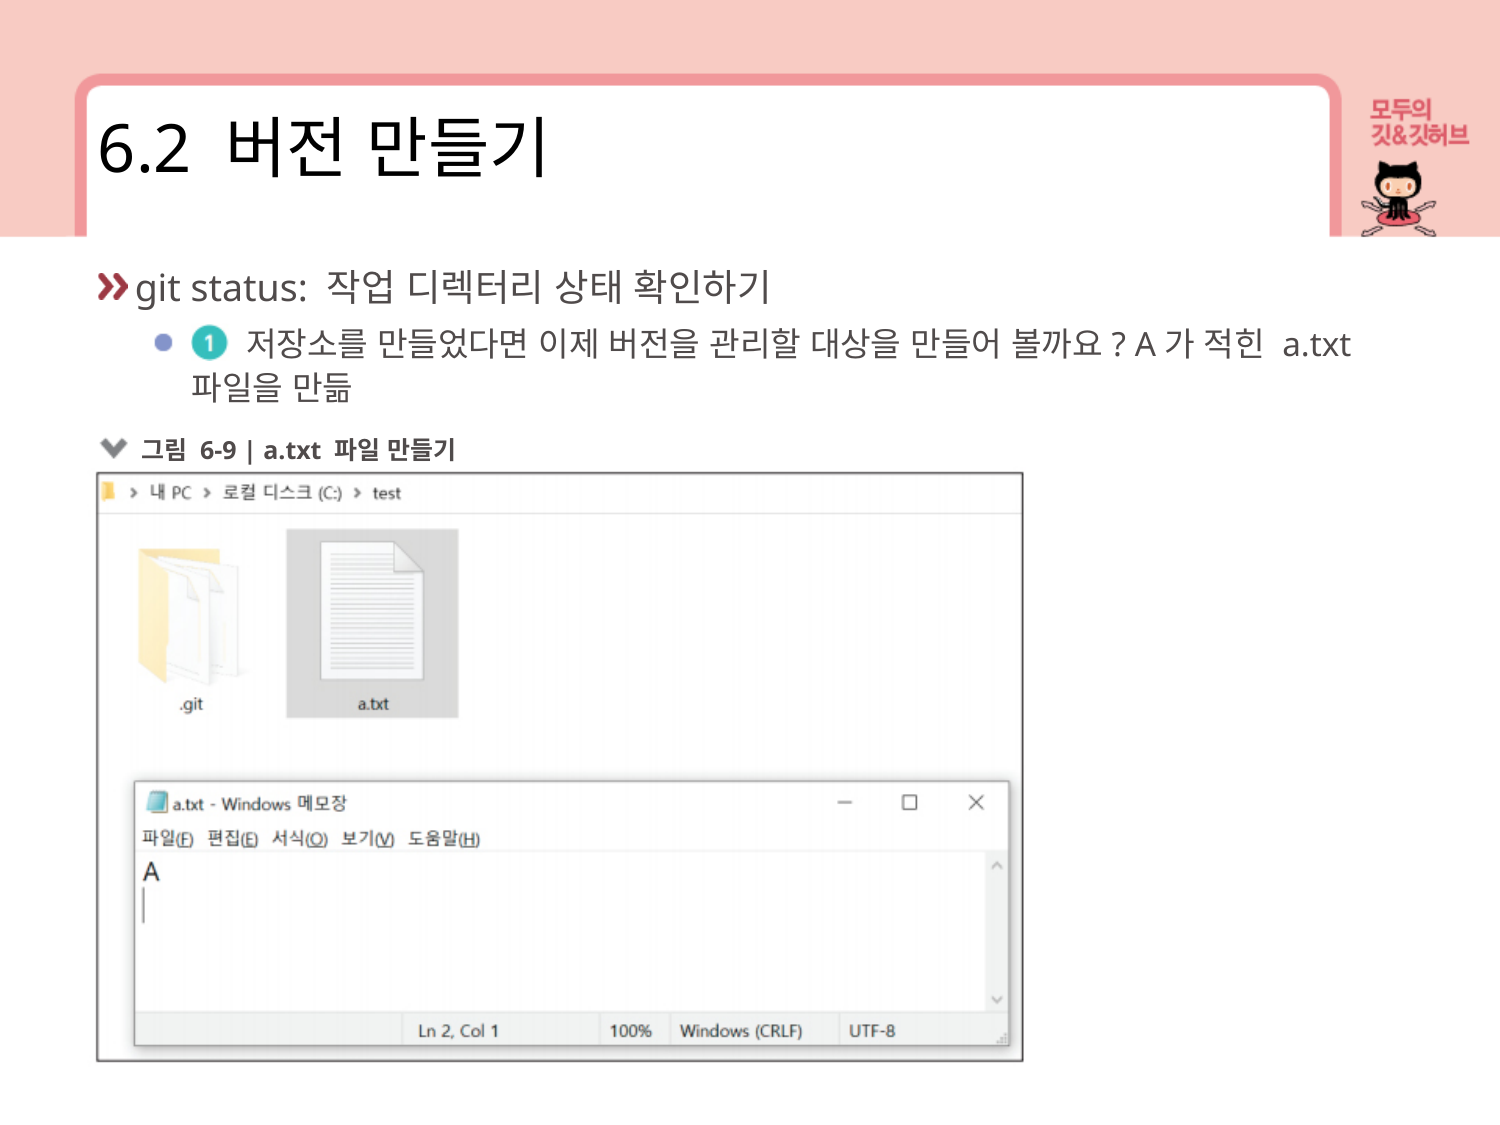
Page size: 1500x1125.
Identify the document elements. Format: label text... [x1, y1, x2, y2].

text_box 6.2 버전 만들기 [82, 61, 1413, 193]
picture [0, 0, 1500, 1125]
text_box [97, 424, 1374, 470]
text_box git status: 작업 디렉터리 상태 확인하기 저장소를 만들었다면 이제 버전을 관리할 대상을 만들어 볼까요? A가 적힌 a.txt 파일을 만듦 [82, 252, 1413, 1067]
